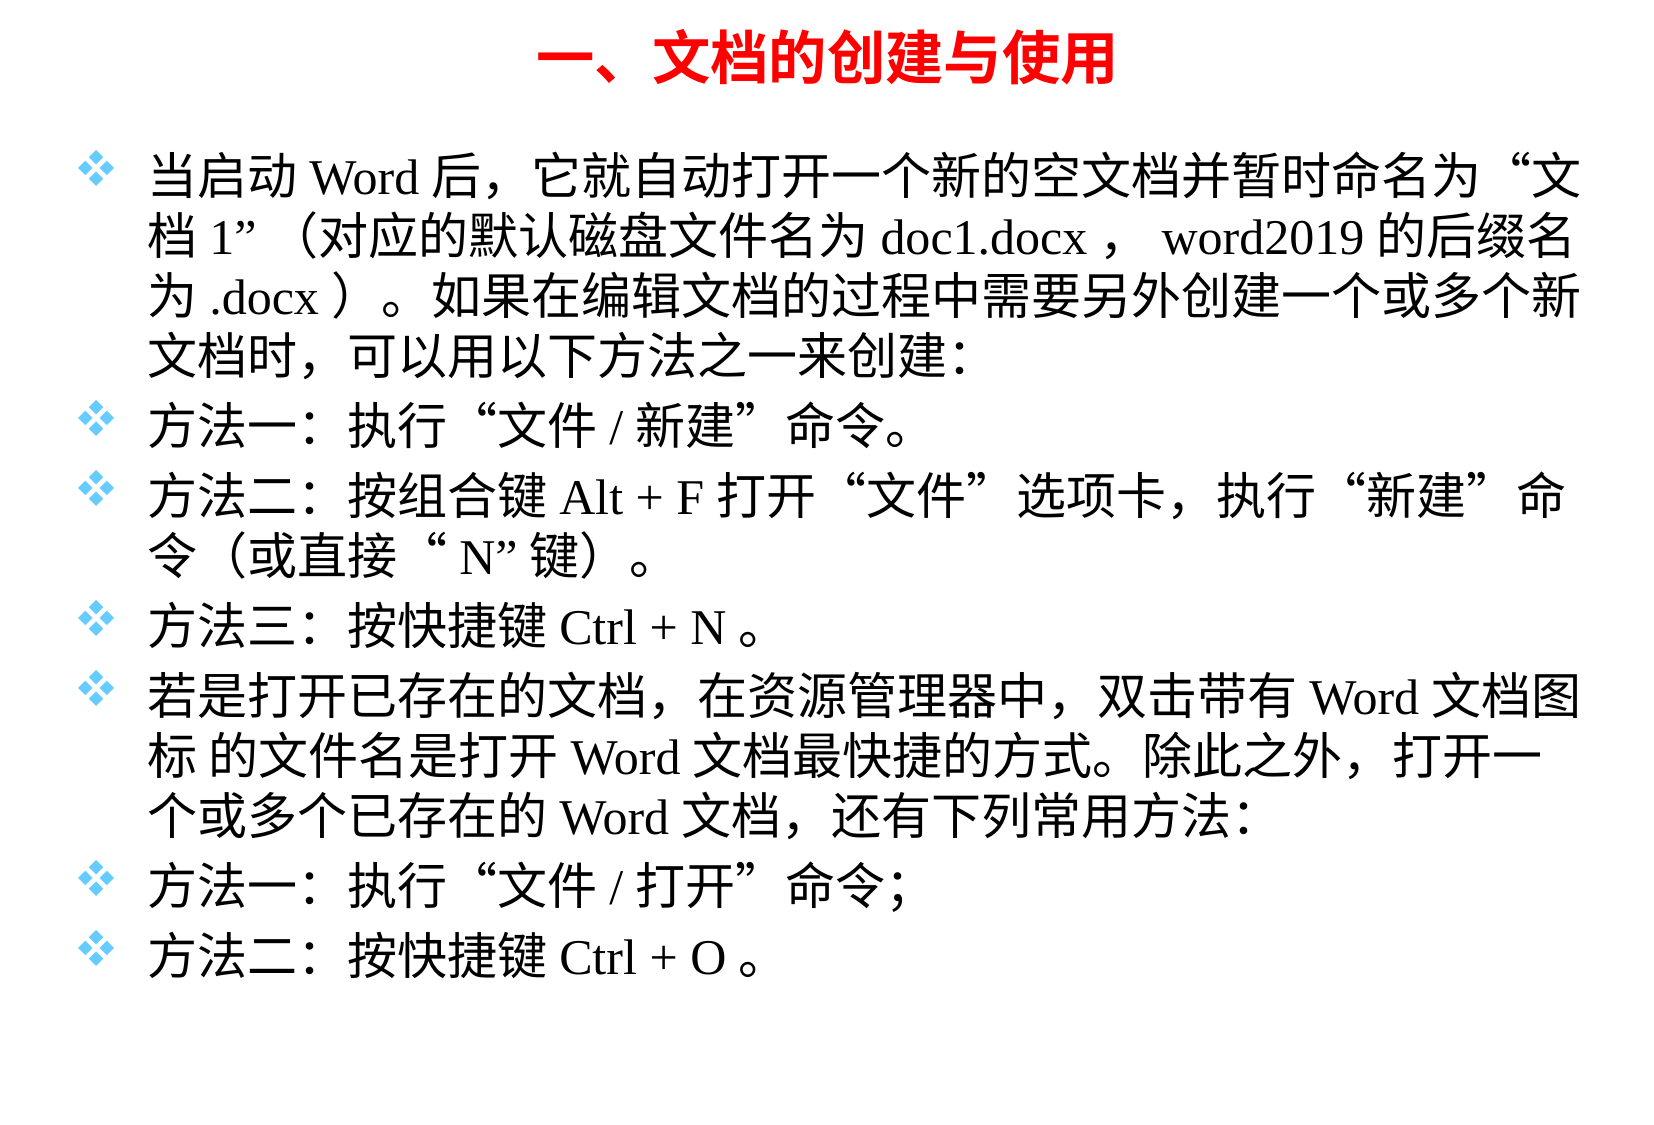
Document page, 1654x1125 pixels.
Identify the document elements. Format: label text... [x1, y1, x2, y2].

title 一、文档的创建与使用 [83, 0, 1572, 114]
list 当启动Word后，它就自动打开一个新的空文档并暂时命名为“文档1”（对应的默认磁盘文件名为doc1.docx，word2019的后缀名为.docx）。如果在编辑文档的过程中需要另外创建一个或多个新文档时，可以用以下方法之一来创建： 方法一：执行“文件/新建”命令。 方法二：按组合键Alt + F打开“文件”选项卡，执行“新建”命令（或直接“N”键）。 方法三：按快捷键Ctrl + N。 若是打开已存在的文档，在资源管理器中，双击带有Word文档图标 的文件名是打开Word文档最快捷的方式。除此之外，打开一个或多个已存在的Word文档，还有下列常用方法： 方法一：执行“文件/打开”命令； 方法二：按快捷键Ctrl + O。 [58, 137, 1607, 1059]
